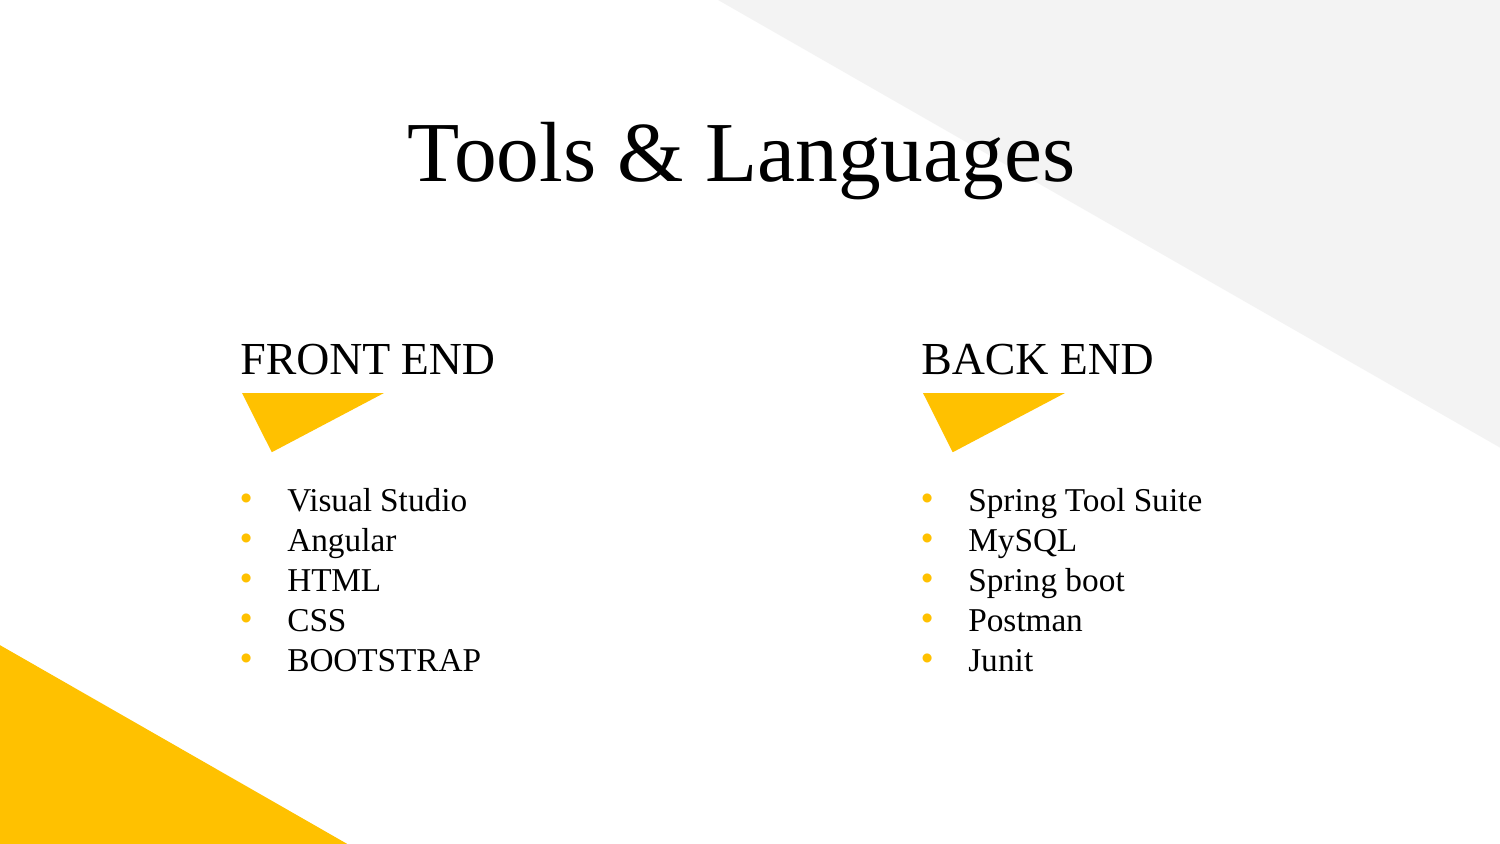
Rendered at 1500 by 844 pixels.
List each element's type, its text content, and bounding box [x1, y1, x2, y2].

text_box [242, 393, 384, 453]
subtitle Spring Tool Suite MySQL Spring boot Postman Junit [906, 463, 1307, 704]
text_box [923, 393, 1065, 453]
subtitle FRONT END [225, 305, 532, 387]
title Tools & Languages [88, 80, 1418, 175]
subtitle Visual Studio Angular HTML CSS BOOTSTRAP [225, 463, 626, 627]
subtitle BACK END [906, 305, 1213, 387]
